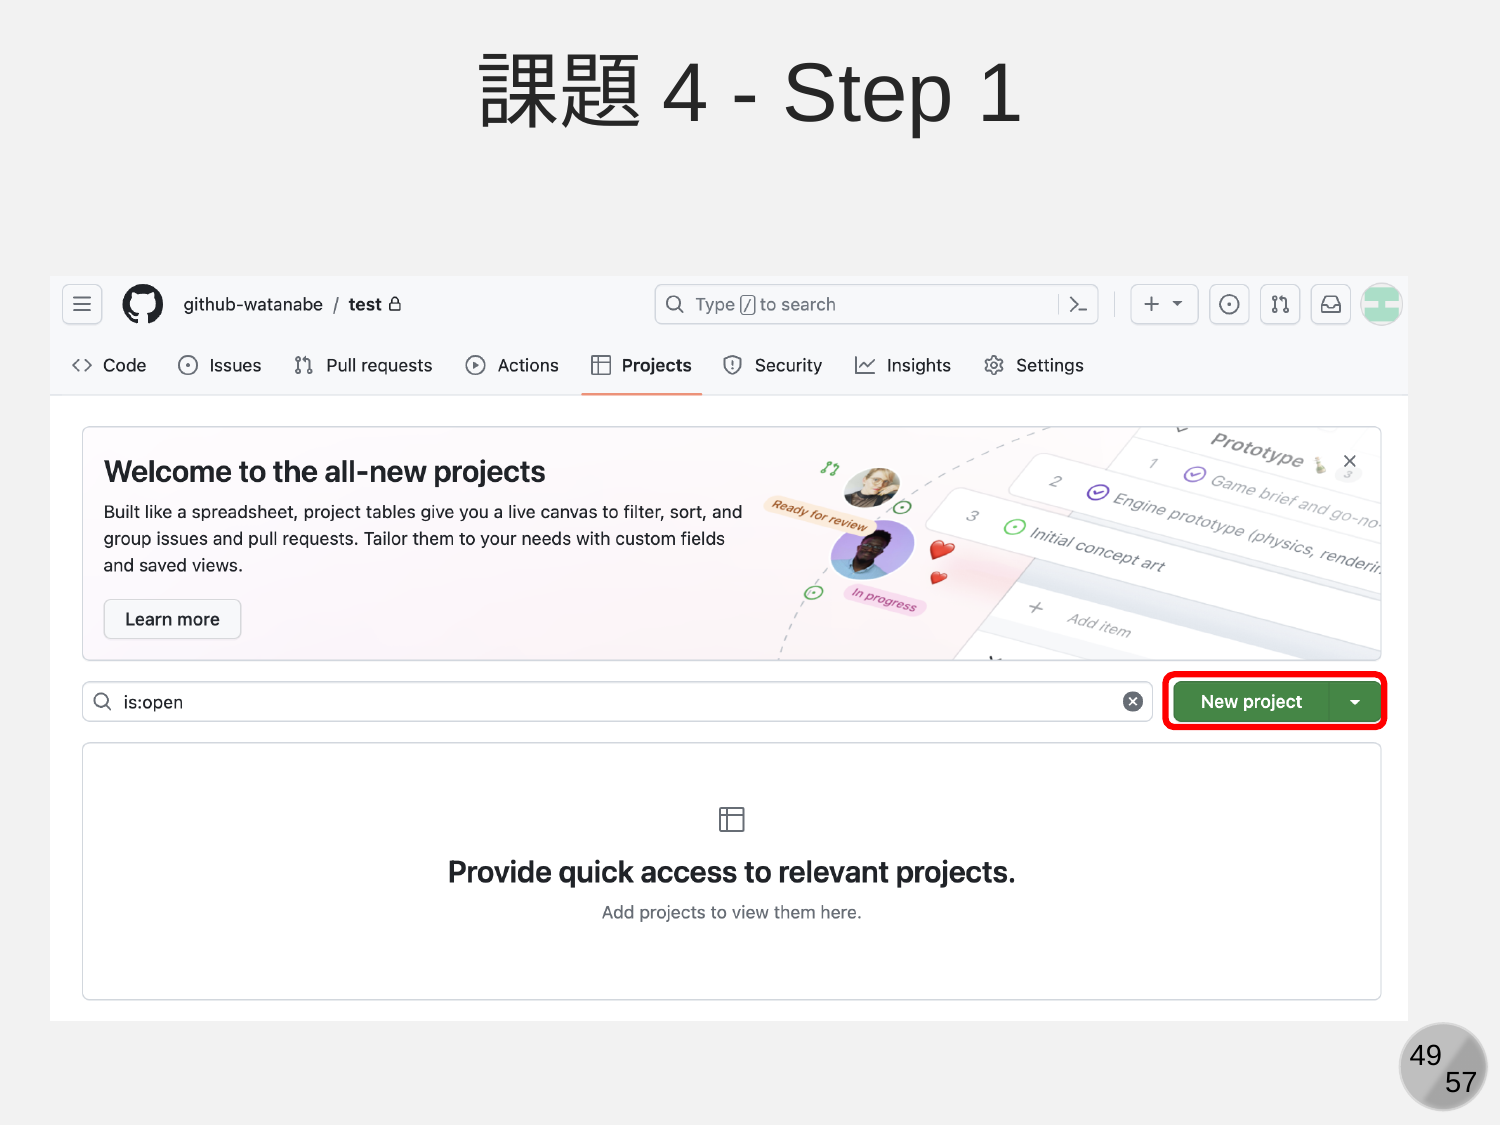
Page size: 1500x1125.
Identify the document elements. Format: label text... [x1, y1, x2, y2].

list 課題4 - Step 1 [0, 31, 1500, 155]
picture [50, 276, 1408, 1021]
